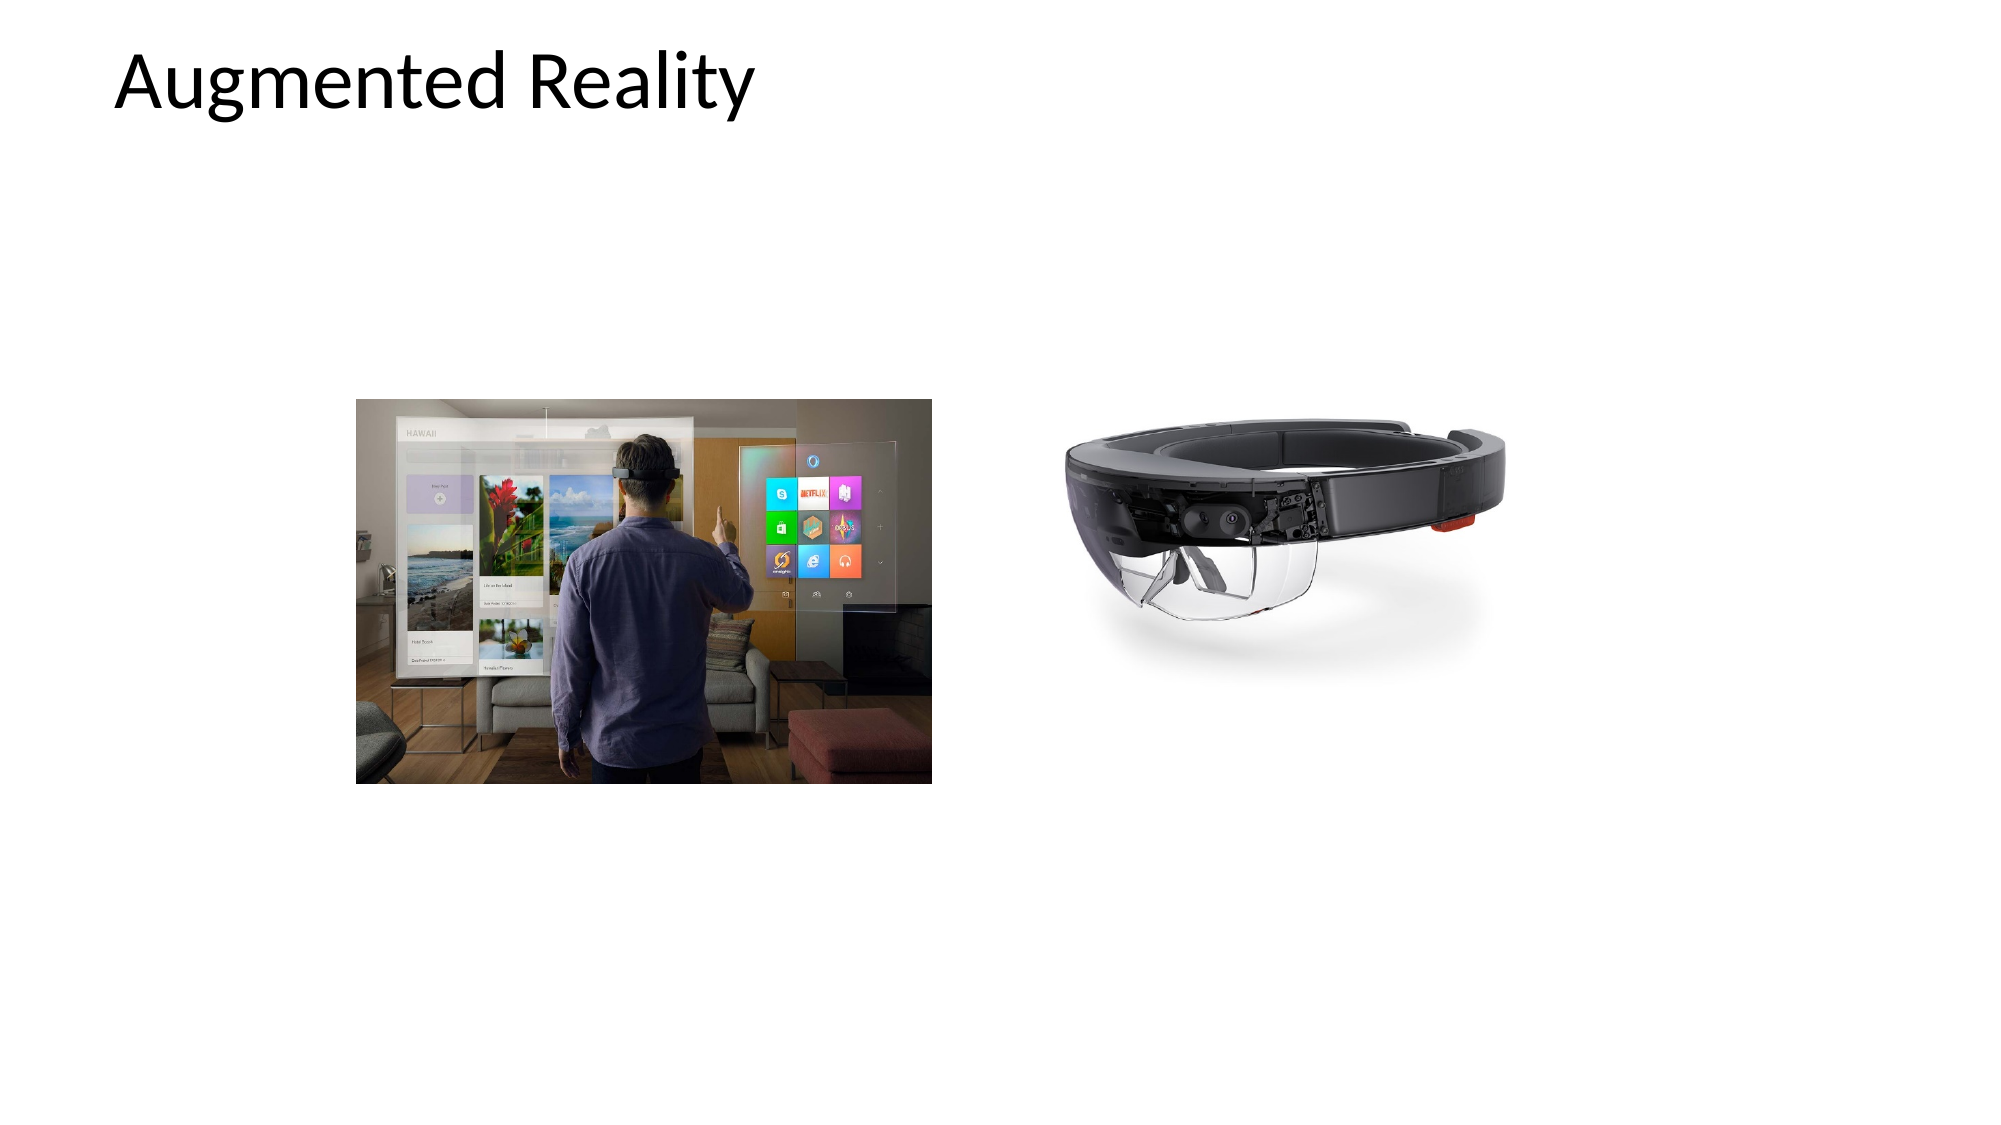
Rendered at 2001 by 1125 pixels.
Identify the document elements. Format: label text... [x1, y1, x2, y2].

picture [356, 399, 932, 784]
title Augmented Reality [99, 0, 1900, 150]
picture [962, 374, 1608, 739]
